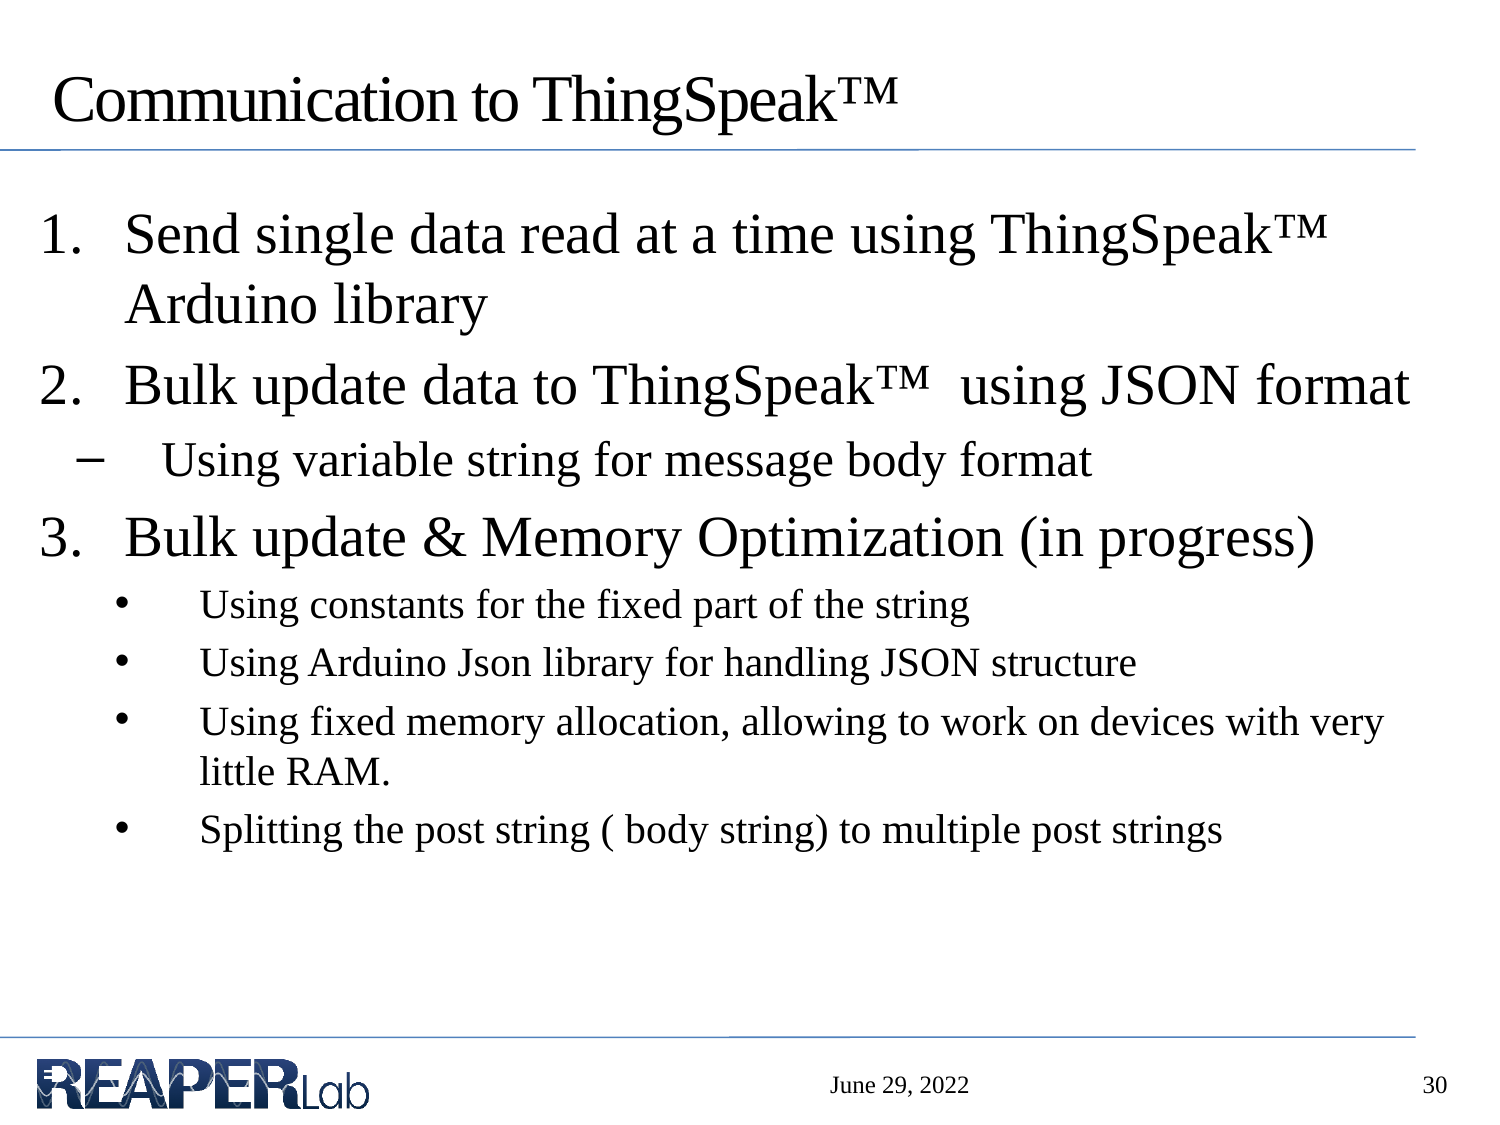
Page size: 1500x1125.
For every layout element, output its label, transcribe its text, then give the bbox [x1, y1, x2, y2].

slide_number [562, 1065, 1238, 1103]
list Send single data read at a time using ThingSpeak™ Arduino library Bulk update data to ThingSpeak™ using JSON format Using variable string for message body format Bulk update & Memory Optimization (in progress) Using constants for the fixed part of the string Using Arduino Json library for handling JSON structure Using fixed memory allocation, allowing to work on devices with very little RAM. Splitting the post string ( body string) to multiple post strings [24, 187, 1475, 988]
picture [37, 1059, 369, 1109]
title Communication to ThingSpeak™ [37, 37, 1463, 143]
